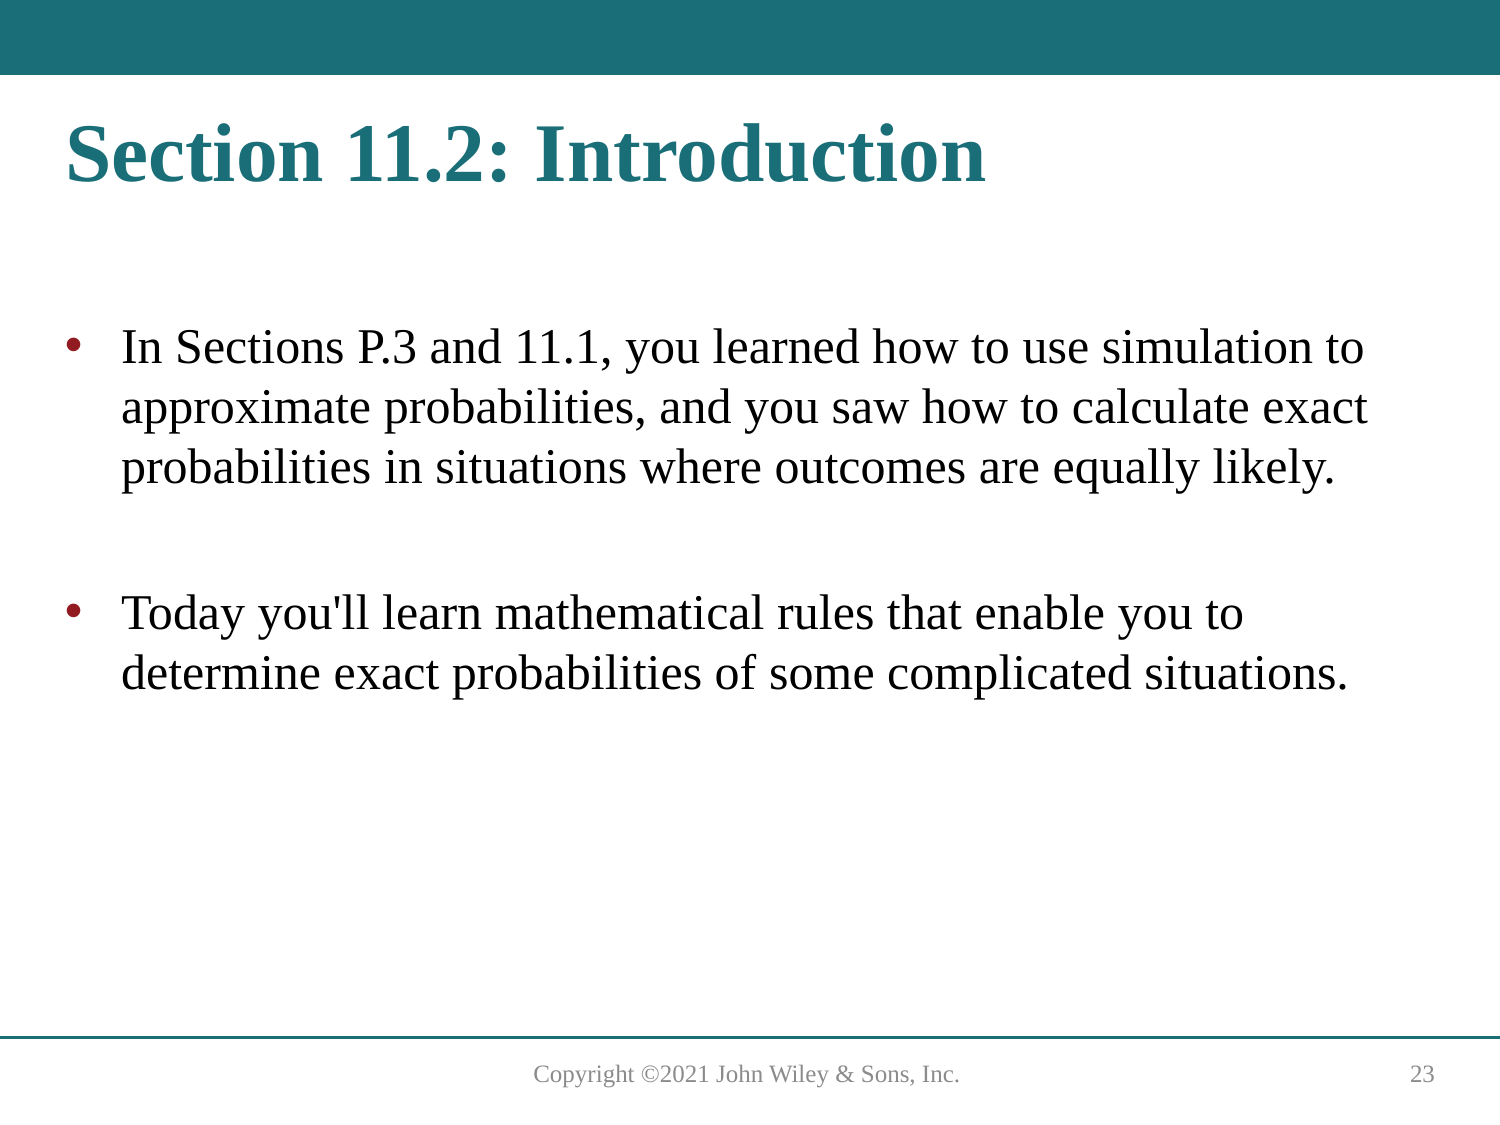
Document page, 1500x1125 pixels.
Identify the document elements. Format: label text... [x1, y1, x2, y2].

list In Sections P.3 and 11.1, you learned how to use simulation to approximate probabilities, and you saw how to calculate exact probabilities in situations where outcomes are equally likely. Today you'll learn mathematical rules that enable you to determine exact probabilities of some complicated situations. [50, 306, 1450, 1031]
title Section 11.2: Introduction [50, 101, 1450, 240]
